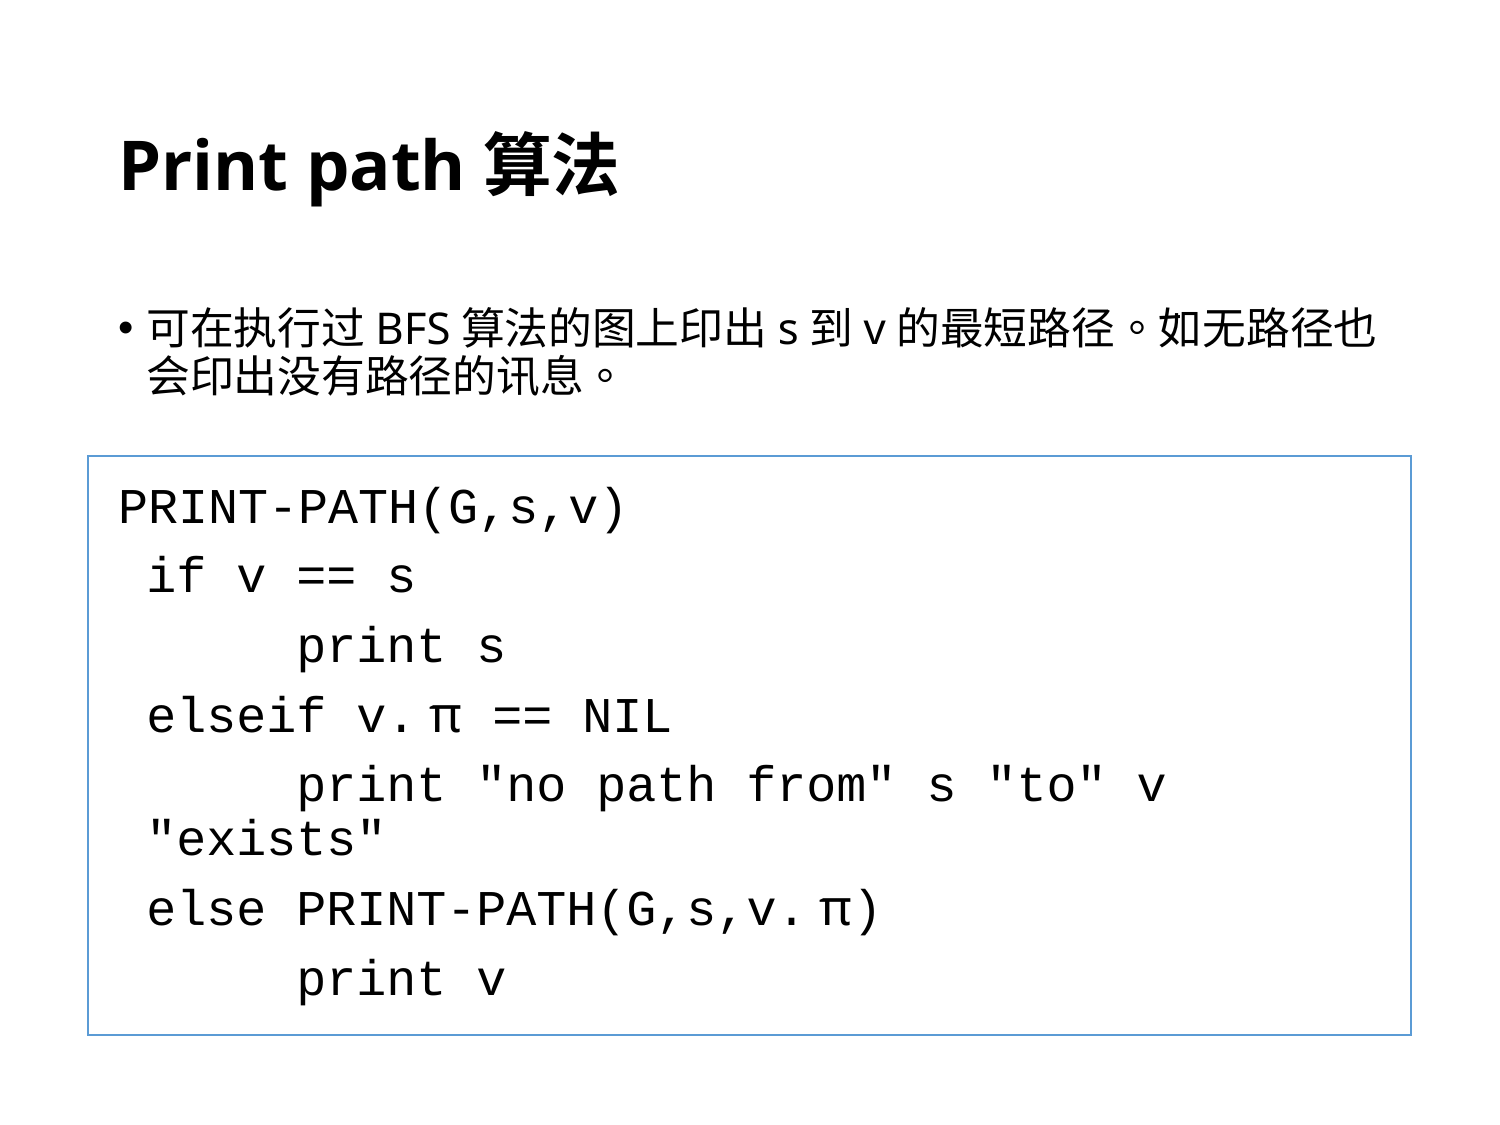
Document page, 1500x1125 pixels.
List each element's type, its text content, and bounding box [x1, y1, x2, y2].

text_box [87, 455, 1412, 1036]
title Print path算法 [103, 59, 1397, 278]
list 可在执行过BFS算法的图上印出s到v的最短路径。如无路径也会印出没有路径的讯息。 PRINT-PATH(G,s,v) if v == s print s elseif v. π == NIL print "no path from" s "to" v "exists" else PRINT-PATH(G,s,v. π) print v [103, 299, 1397, 1014]
